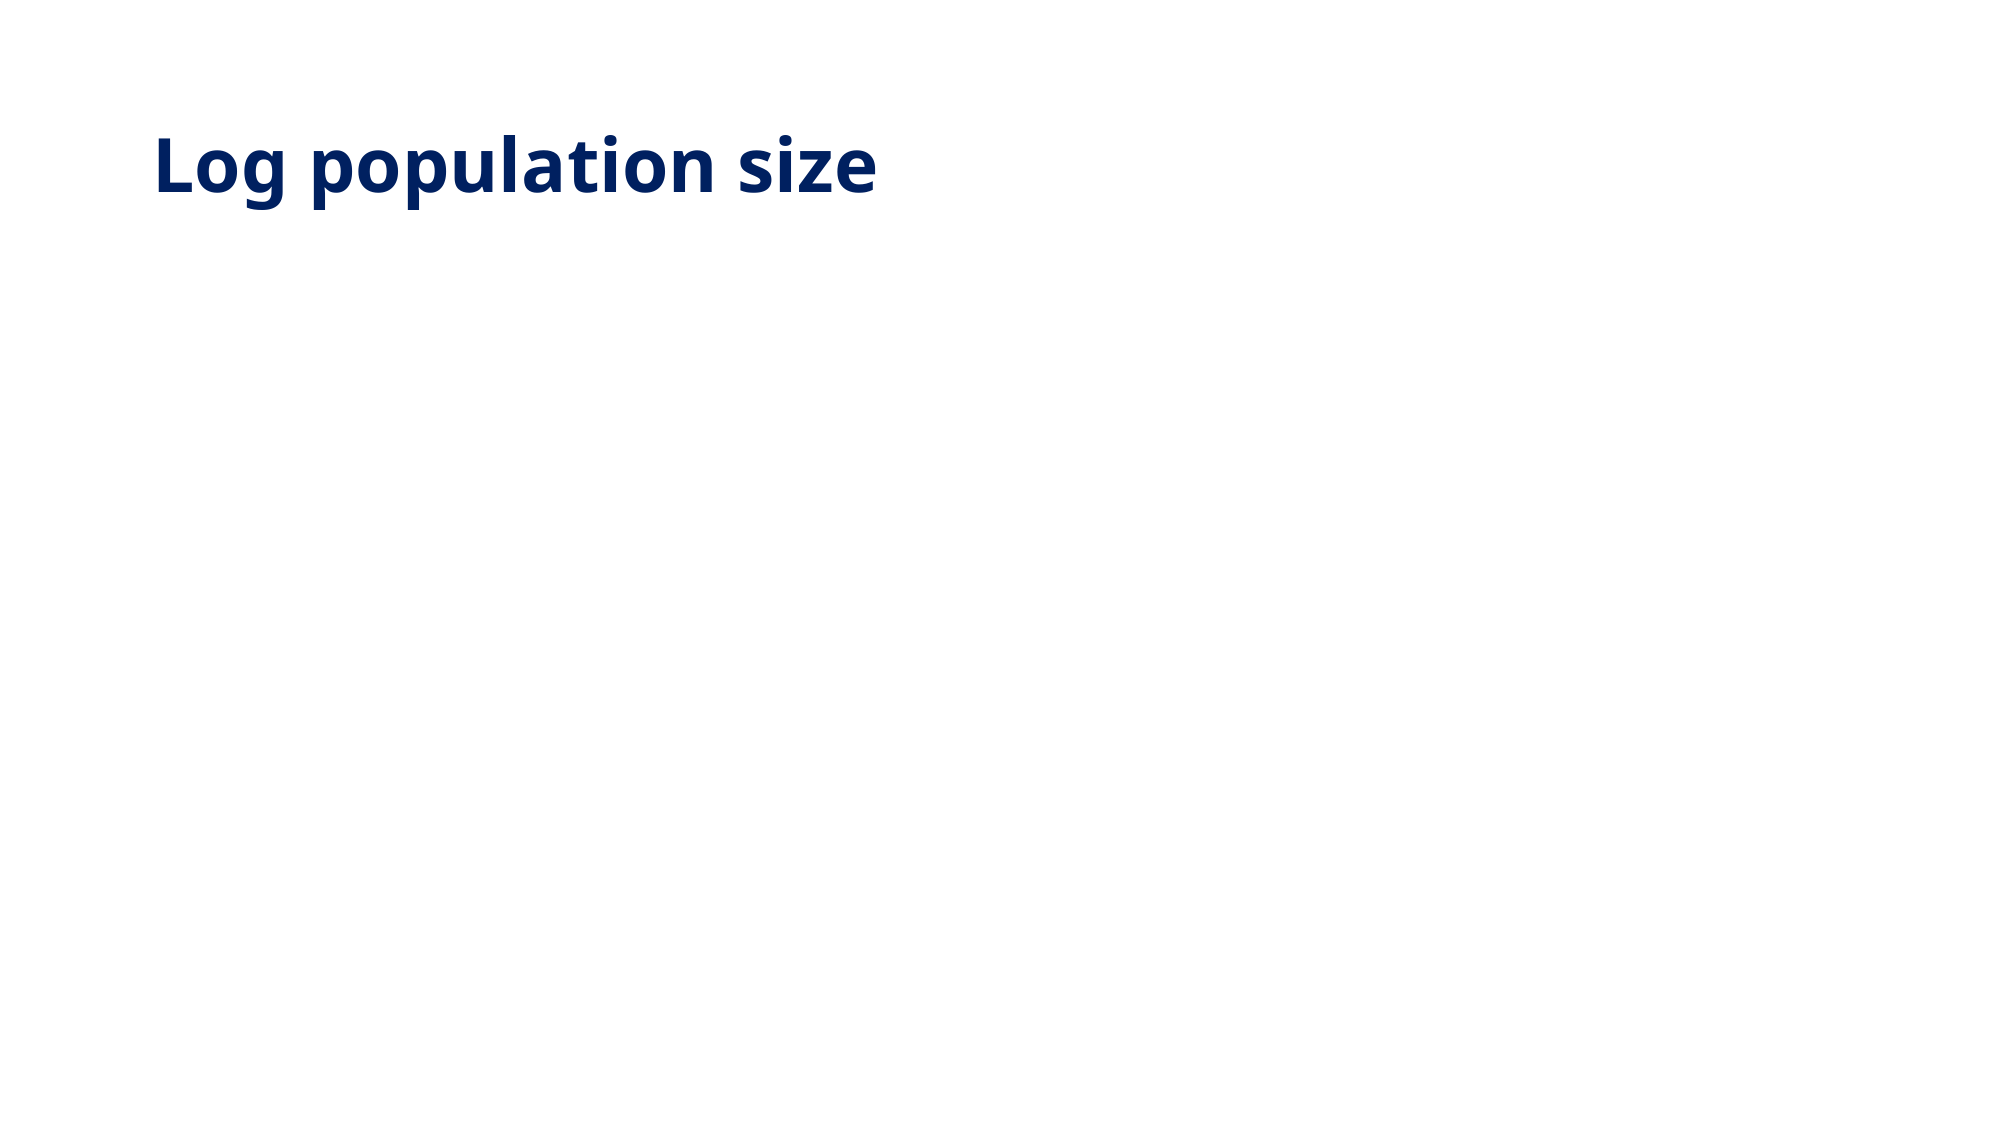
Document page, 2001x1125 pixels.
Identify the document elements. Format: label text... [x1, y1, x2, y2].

title Log population size [137, 59, 1863, 278]
